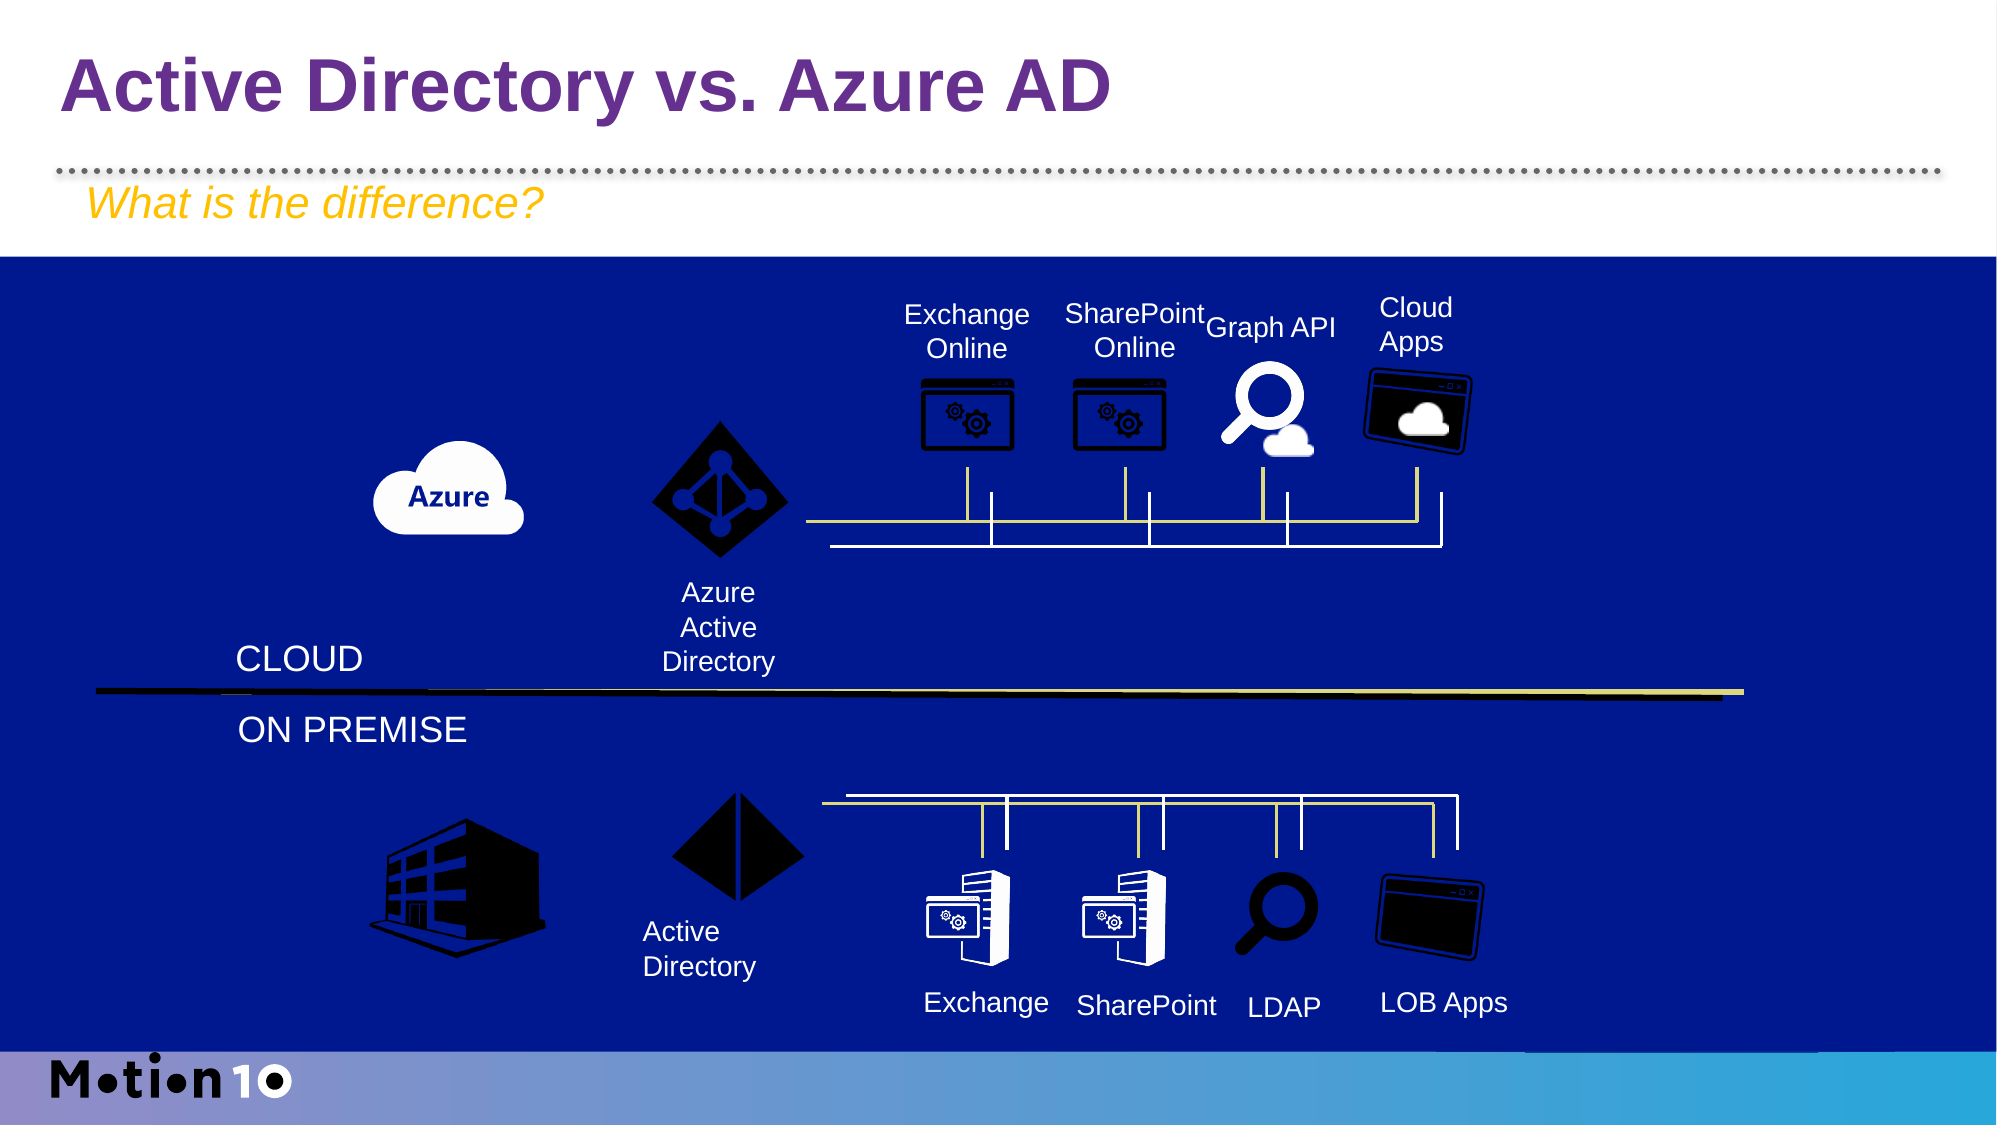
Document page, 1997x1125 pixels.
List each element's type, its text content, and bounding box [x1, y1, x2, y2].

picture [332, 775, 559, 1002]
picture [1194, 334, 1331, 471]
text_box [0, 255, 1997, 1054]
picture [1352, 339, 1482, 474]
text_box SharePoint Online [1036, 287, 1233, 371]
picture [640, 748, 836, 945]
picture [895, 846, 1040, 990]
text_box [95, 690, 1723, 699]
text_box Cloud Apps [1364, 281, 1531, 365]
picture [902, 349, 1033, 480]
title Active Directory vs. Azure AD [44, 7, 1938, 155]
text_box Exchange Online [884, 288, 1036, 372]
text_box Graph API [1188, 301, 1354, 351]
text_box ON PREMISE [222, 710, 516, 757]
text_box What is the difference? [70, 166, 561, 235]
text_box LDAP [1232, 991, 1339, 1031]
text_box LOB Apps [1365, 976, 1532, 1026]
text_box Active Directory [627, 906, 855, 990]
picture [1365, 845, 1494, 980]
picture [373, 412, 524, 563]
text_box Exchange [908, 976, 1061, 1026]
text_box Azure Active Directory [627, 566, 810, 685]
text_box CLOUD [220, 627, 514, 686]
picture [1208, 845, 1346, 982]
picture [1054, 349, 1185, 480]
picture [646, 415, 790, 558]
picture [1052, 846, 1196, 990]
text_box SharePoint [1061, 979, 1232, 1029]
